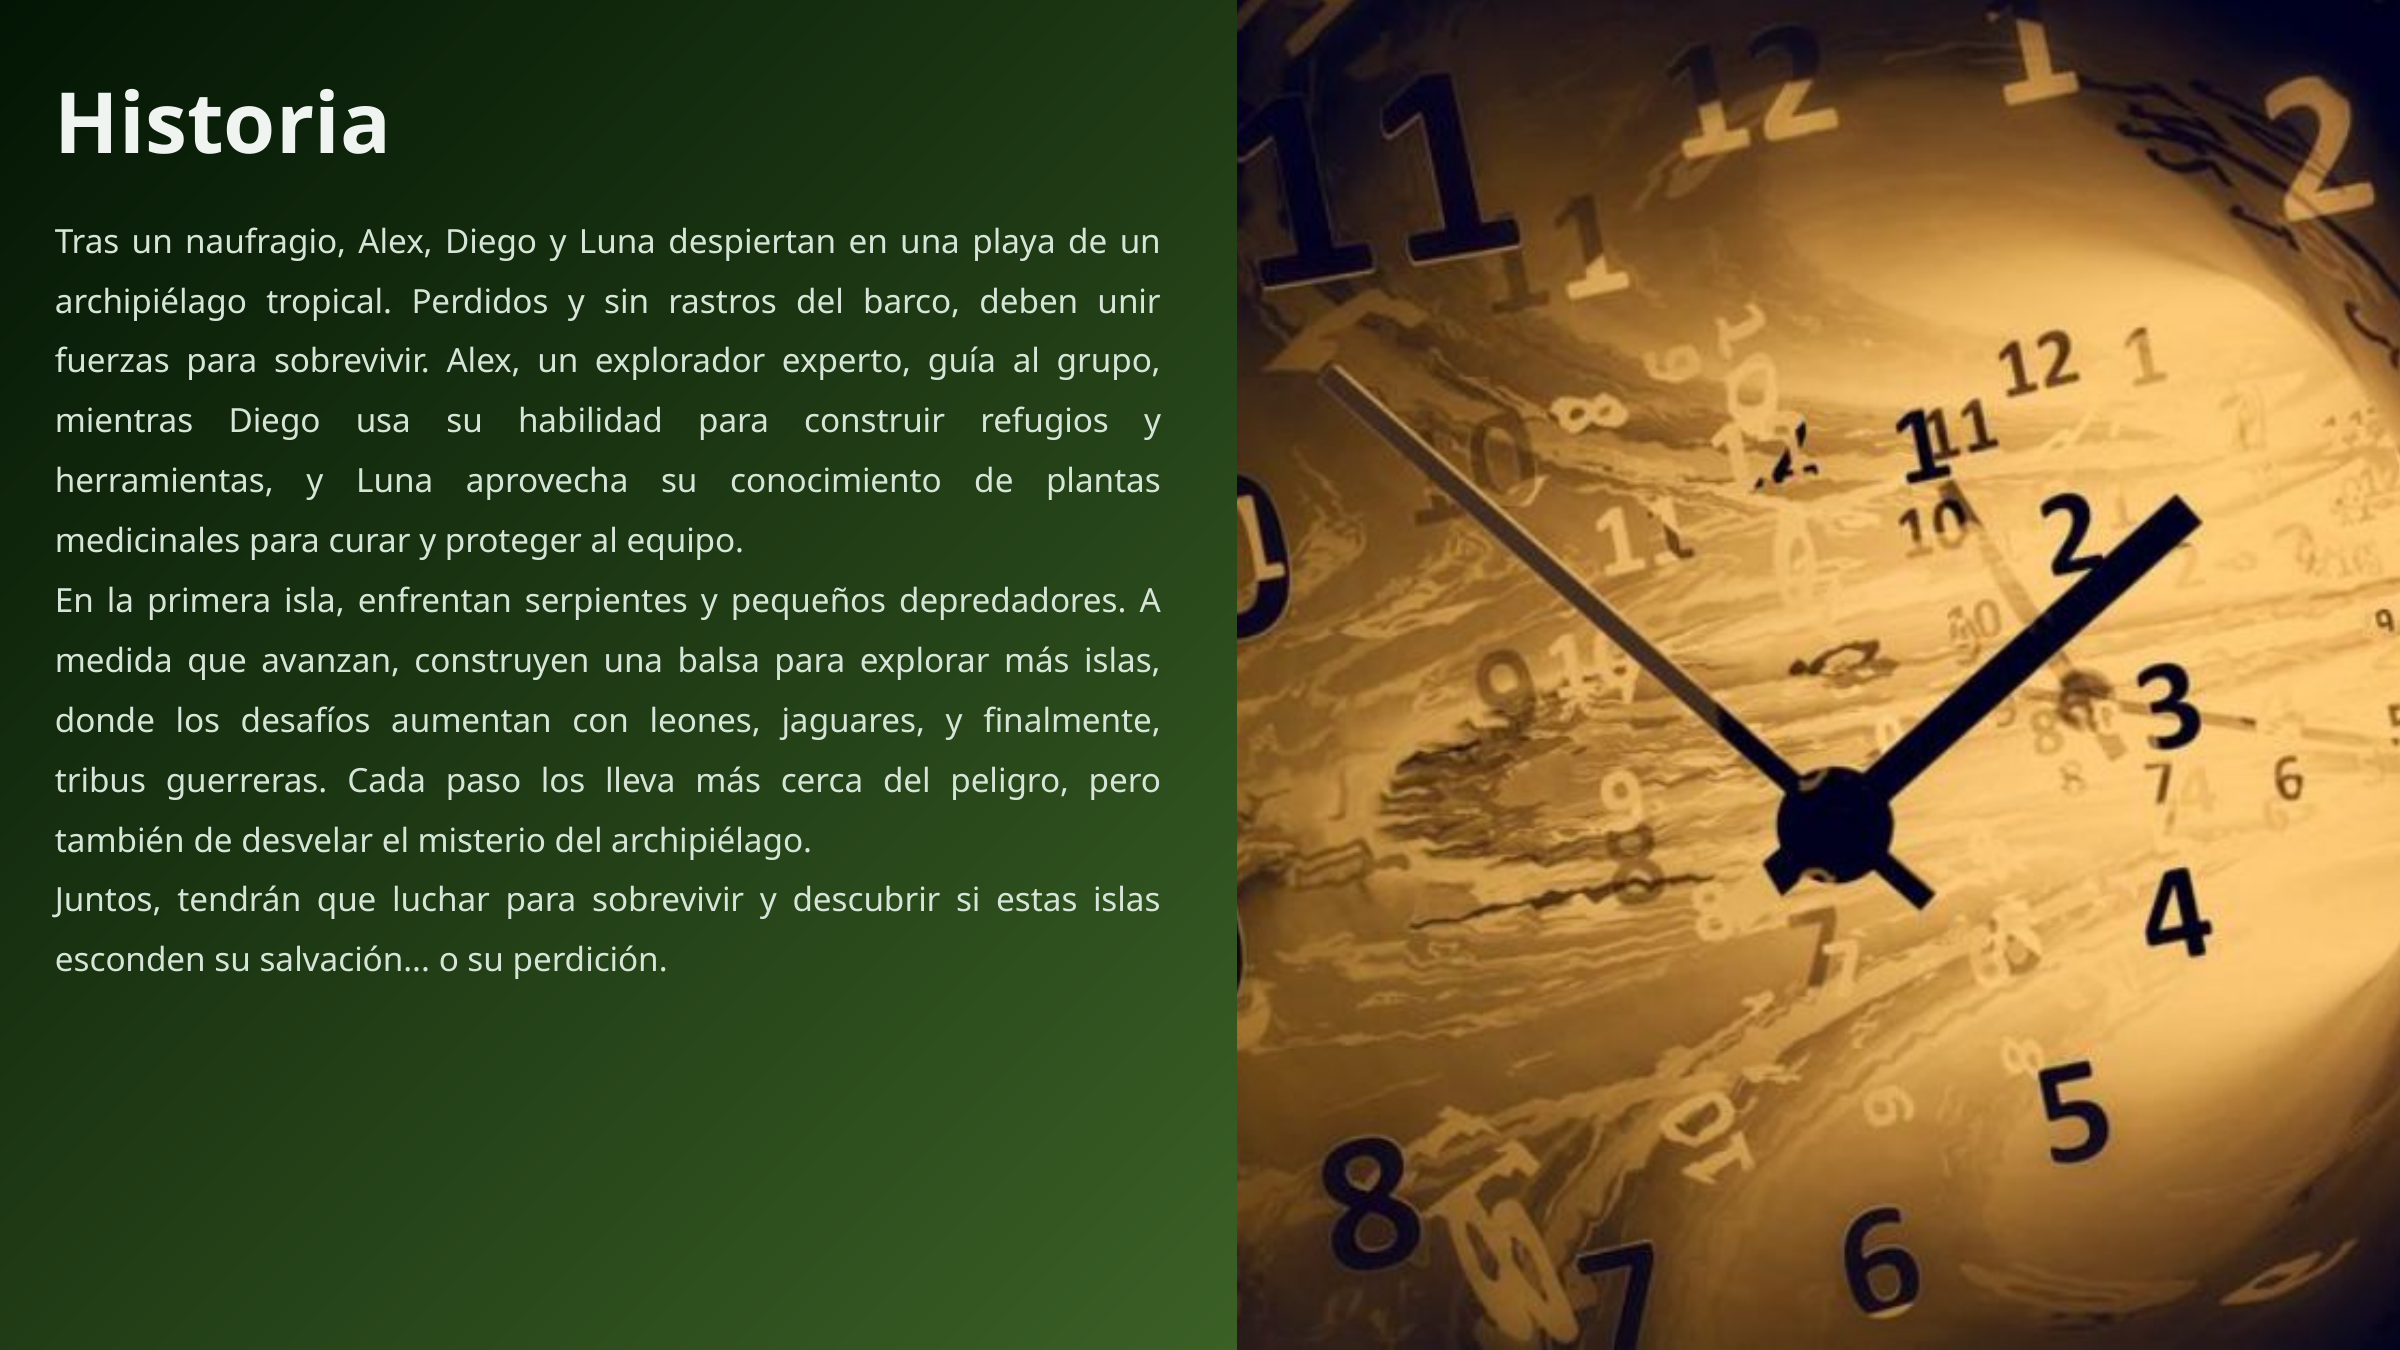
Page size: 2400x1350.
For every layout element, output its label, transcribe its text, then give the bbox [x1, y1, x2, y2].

text_box Tras un naufragio, Alex, Diego y Luna despiertan en una playa de un archipiélago tropical. Perdidos y sin rastros del barco, deben unir fuerzas para sobrevivir. Alex, un explorador experto, guía al grupo, mientras Diego usa su habilidad para construir refugios y herramientas, y Luna aprovecha su conocimiento de plantas medicinales para curar y proteger al equipo. En la primera isla, enfrentan serpientes y pequeños depredadores. A medida que avanzan, construyen una balsa para explorar más islas, donde los desafíos aumentan con leones, jaguares, y finalmente, tribus guerreras. Cada paso los lleva más cerca del peligro, pero también de desvelar el misterio del archipiélago. Juntos, tendrán que luchar para sobrevivir y descubrir si estas islas esconden su salvación... o su perdición. [54, 199, 1163, 1045]
text_box Historia [54, 64, 1236, 276]
picture [1236, 0, 2400, 1350]
